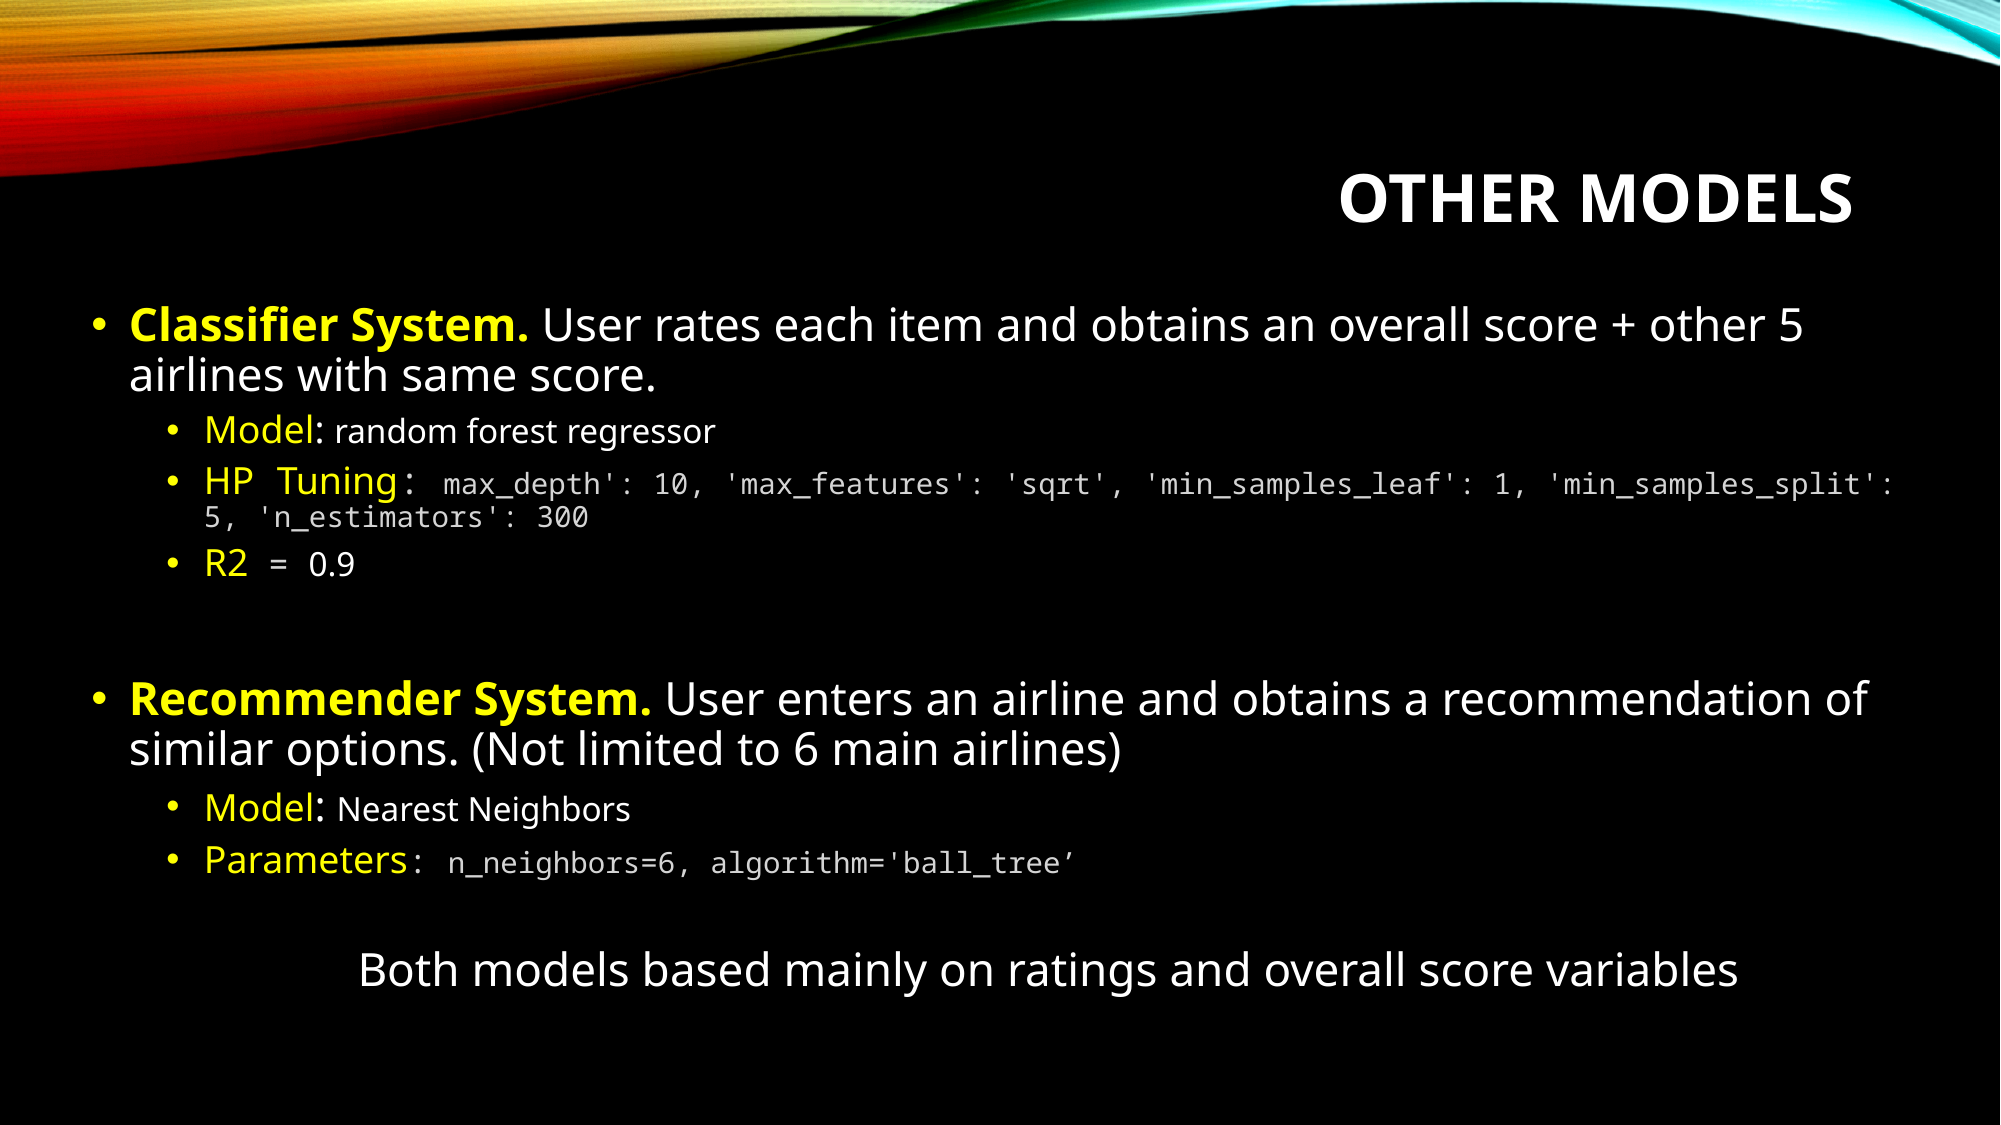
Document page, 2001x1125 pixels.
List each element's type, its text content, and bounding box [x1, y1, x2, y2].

picture [0, 0, 2000, 178]
title Other models [1286, 125, 1870, 277]
list Classifier System. User rates each item and obtains an overall score + other 5 airlines with same score. Model: random forest regressor HP Tuning: max_depth': 10, 'max_features': 'sqrt', 'min_samples_leaf': 1, 'min_samples_split': 5, 'n_estimators': 300 R2 = 0.9 Recommender System. User enters an airline and obtains a recommendation of similar options. (Not limited to 6 main airlines) Model: Nearest Neighbors Parameters: n_neighbors=6, algorithm='ball_tree’ Both models based mainly on ratings and overall score variables [76, 294, 1947, 1028]
